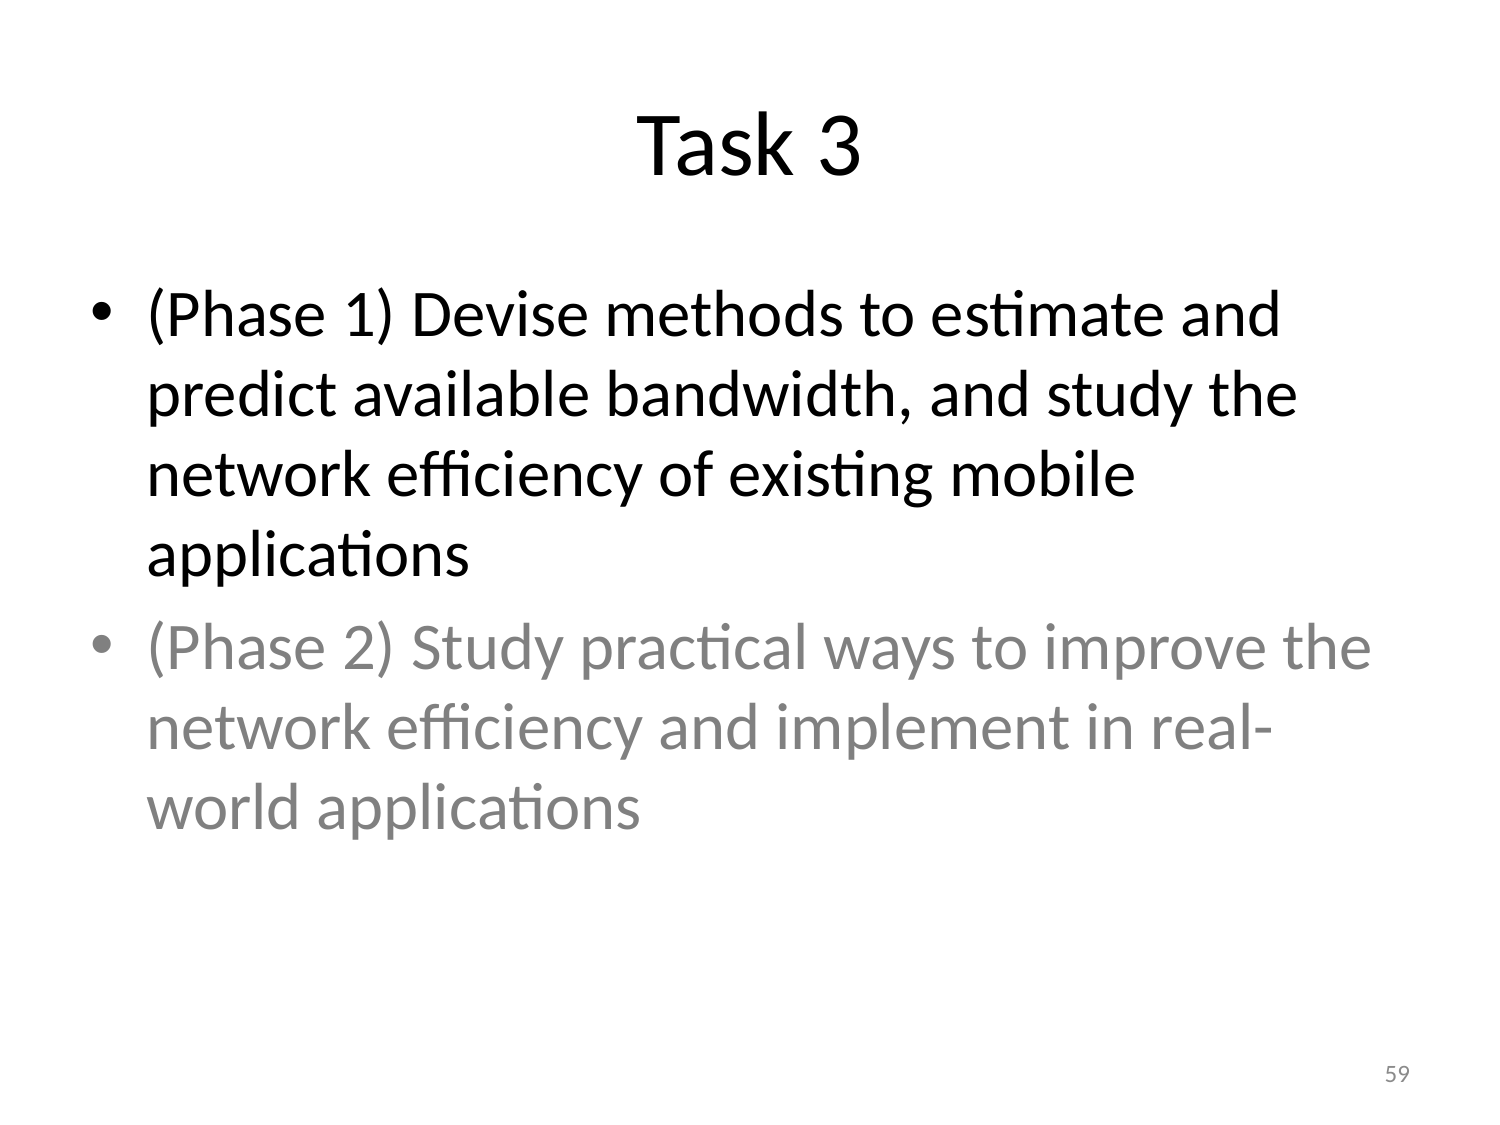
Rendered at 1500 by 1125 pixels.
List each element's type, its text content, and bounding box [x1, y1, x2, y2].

title Task 3 [75, 45, 1425, 233]
list (Phase 1) Devise methods to estimate and predict available bandwidth, and study the network efficiency of existing mobile applications (Phase 2) Study practical ways to improve the network efficiency and implement in real-world applications [75, 262, 1425, 1005]
slide_number 59 [1074, 1042, 1425, 1103]
